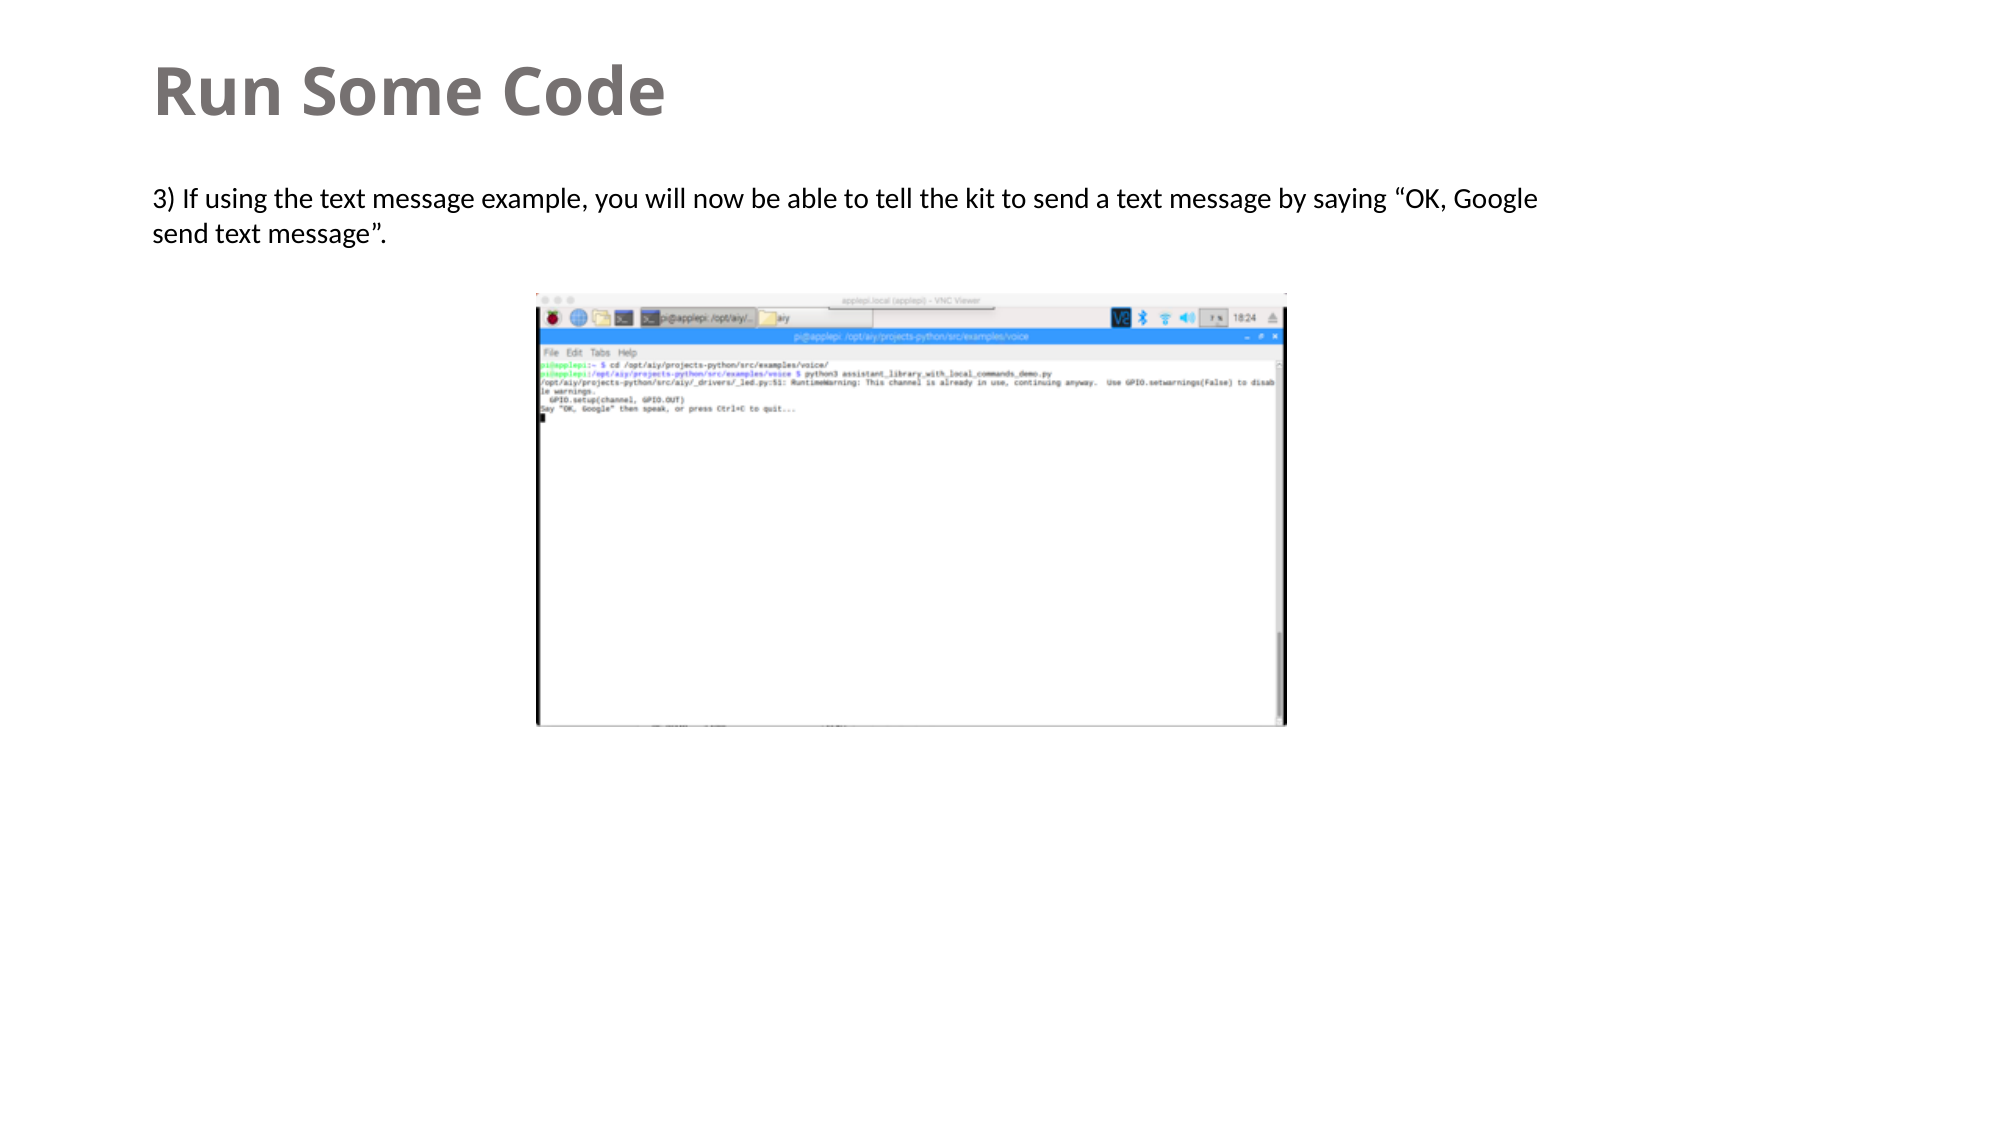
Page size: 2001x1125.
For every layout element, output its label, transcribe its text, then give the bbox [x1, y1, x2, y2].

text_box 3) If using the text message example, you will now be able to tell the kit to send a text message by saying “OK, Google send text message”. [137, 172, 1610, 292]
picture [536, 293, 1287, 727]
title Run Some Code [137, 59, 1863, 129]
